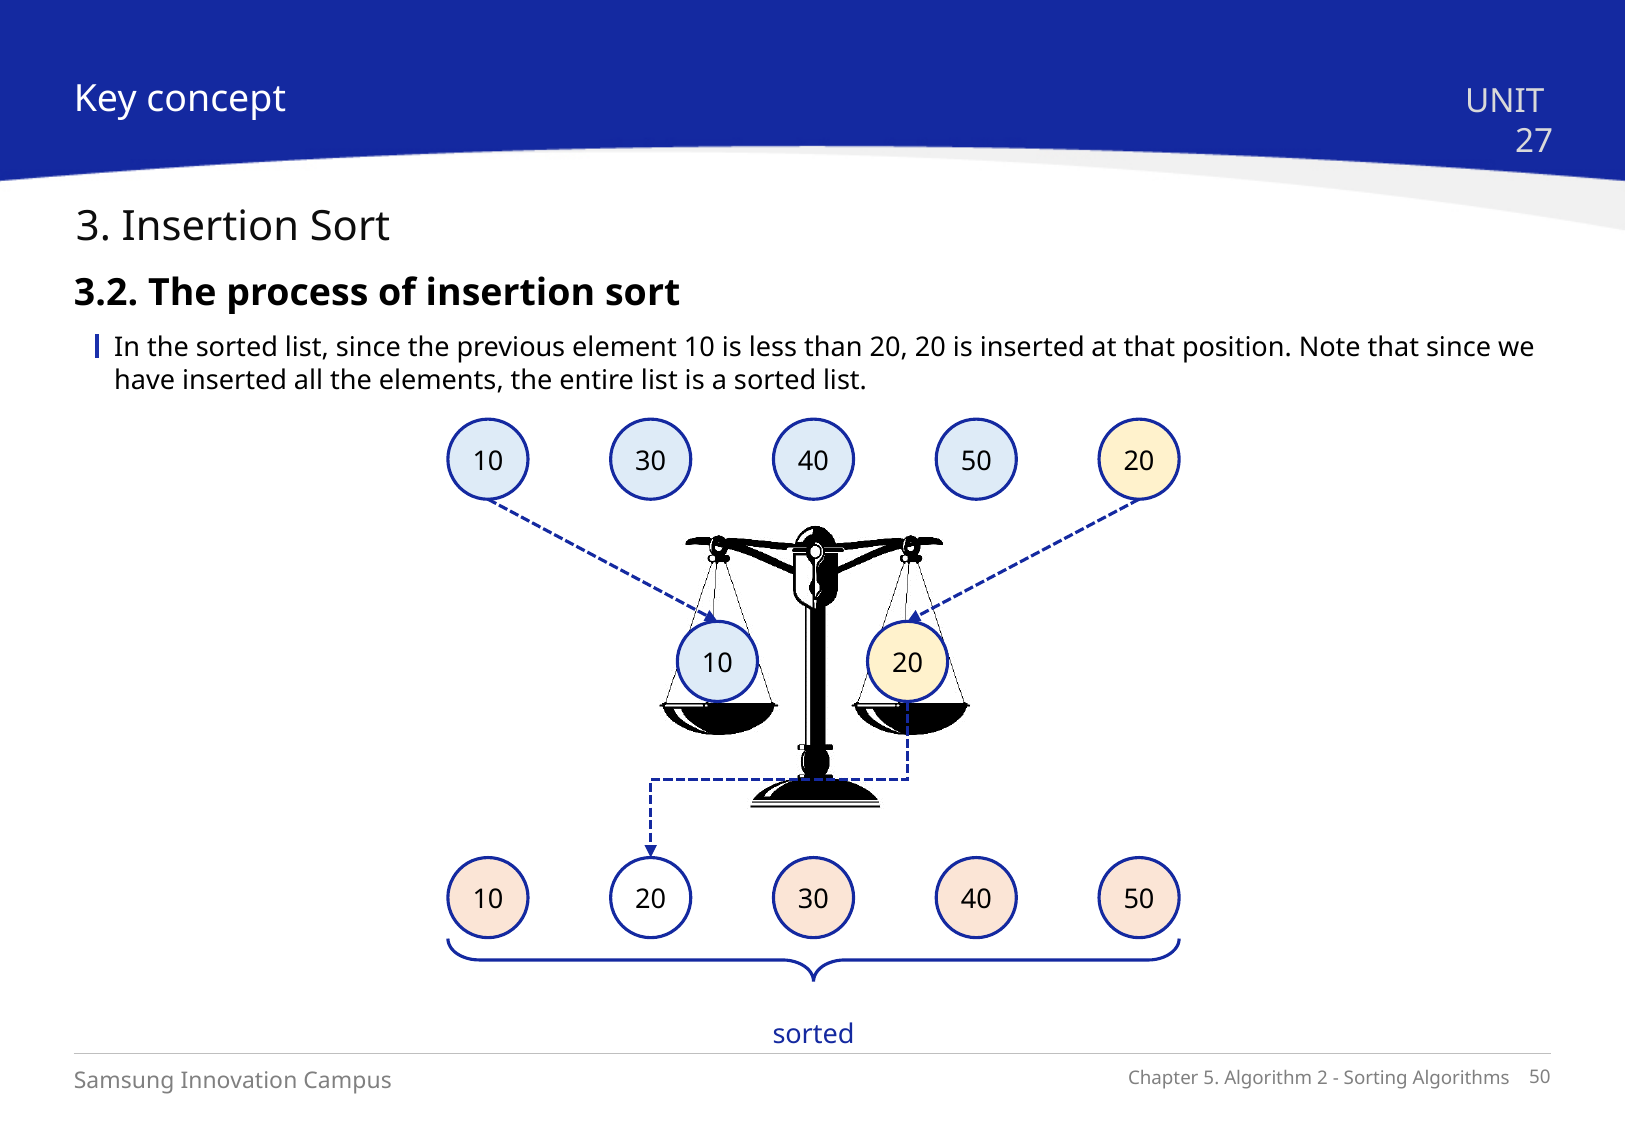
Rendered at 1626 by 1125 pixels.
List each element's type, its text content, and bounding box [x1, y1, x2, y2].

text_box Key concept [73, 73, 981, 120]
picture [0, 0, 1625, 1125]
text_box In the sorted list, since the previous element 10 is less than 20, 20 is inserted at that position. Note that since we have inserted all the elements, the entire list is a sorted list. [94, 329, 1554, 396]
text_box 3.2. The process of insertion sort [59, 260, 872, 320]
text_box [447, 419, 1180, 1054]
text_box 3. Insertion Sort [75, 198, 1554, 250]
text_box UNIT 27 [1422, 78, 1554, 159]
